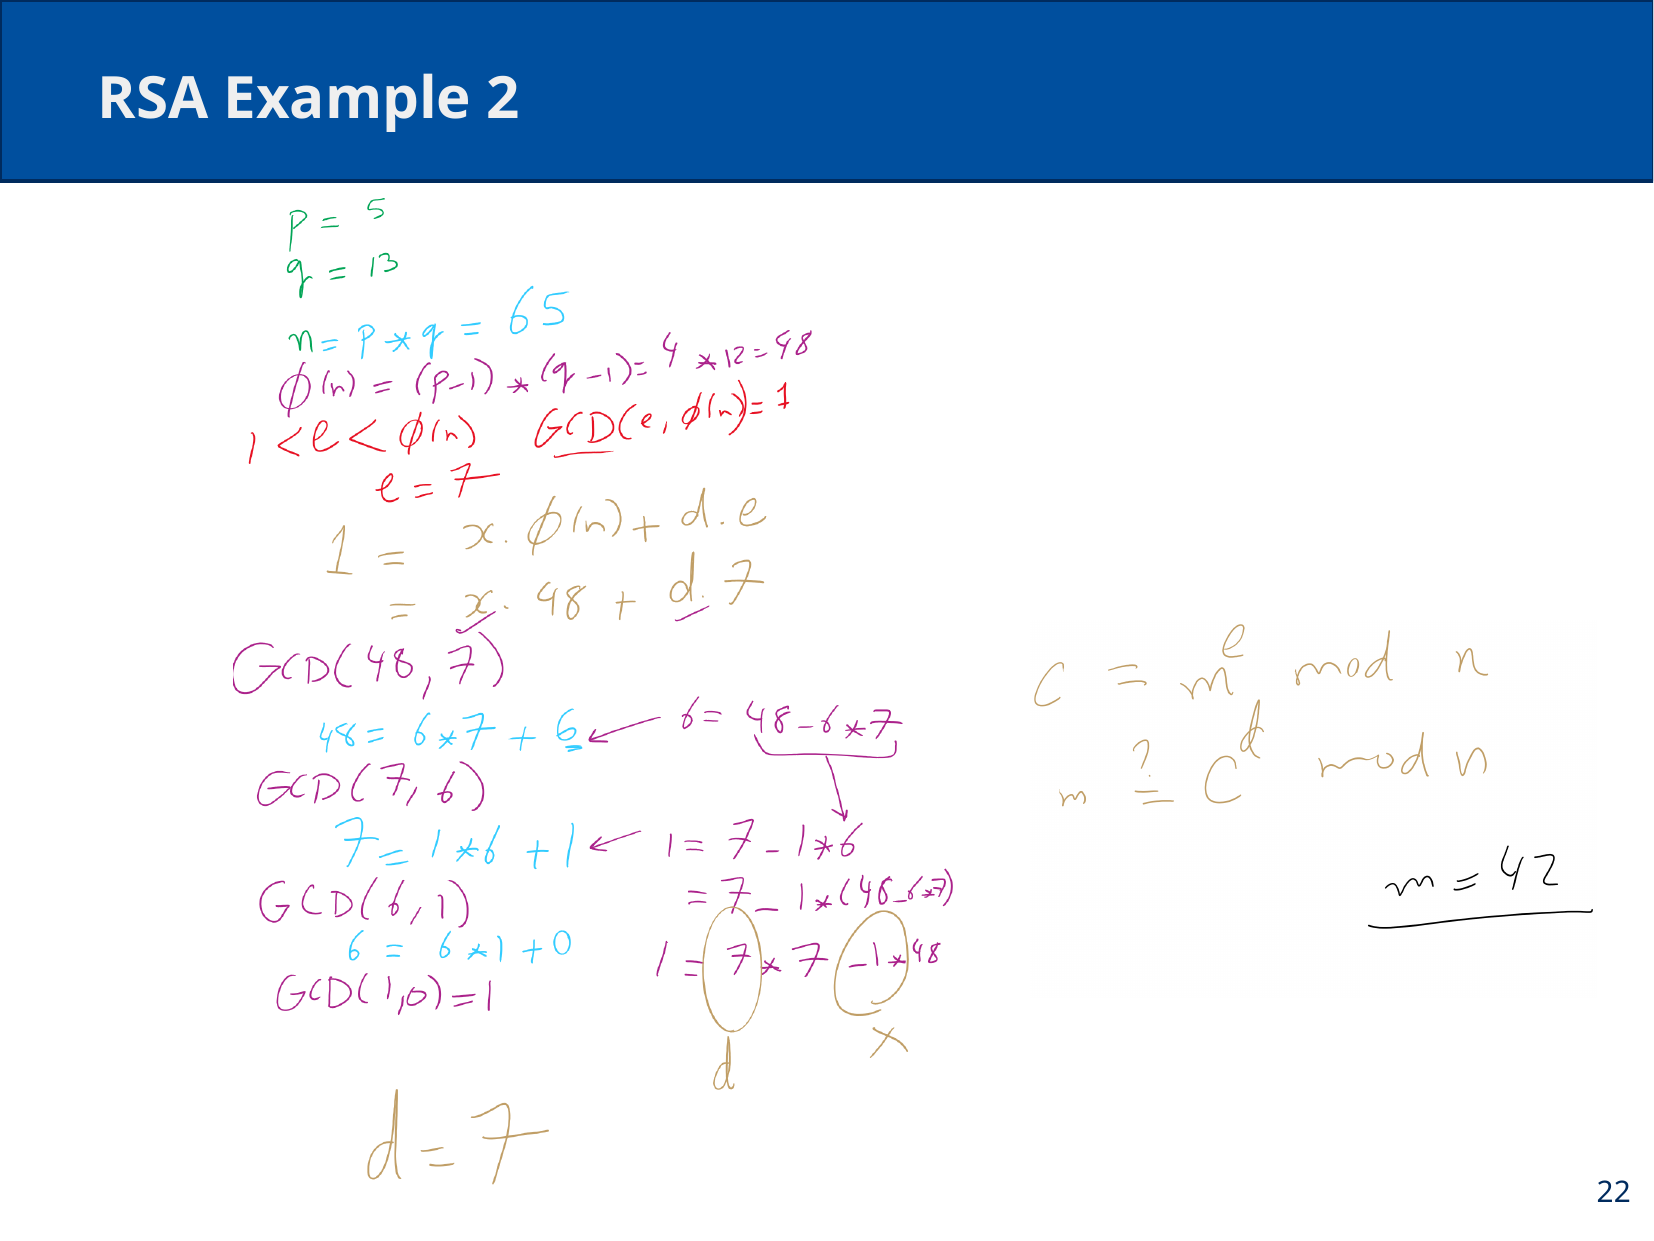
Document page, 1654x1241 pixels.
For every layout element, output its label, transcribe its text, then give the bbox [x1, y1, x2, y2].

picture [232, 194, 989, 1189]
picture [1030, 620, 1597, 998]
slide_number 22 [1546, 1145, 1647, 1241]
title RSA Example 2 [82, 35, 1571, 146]
